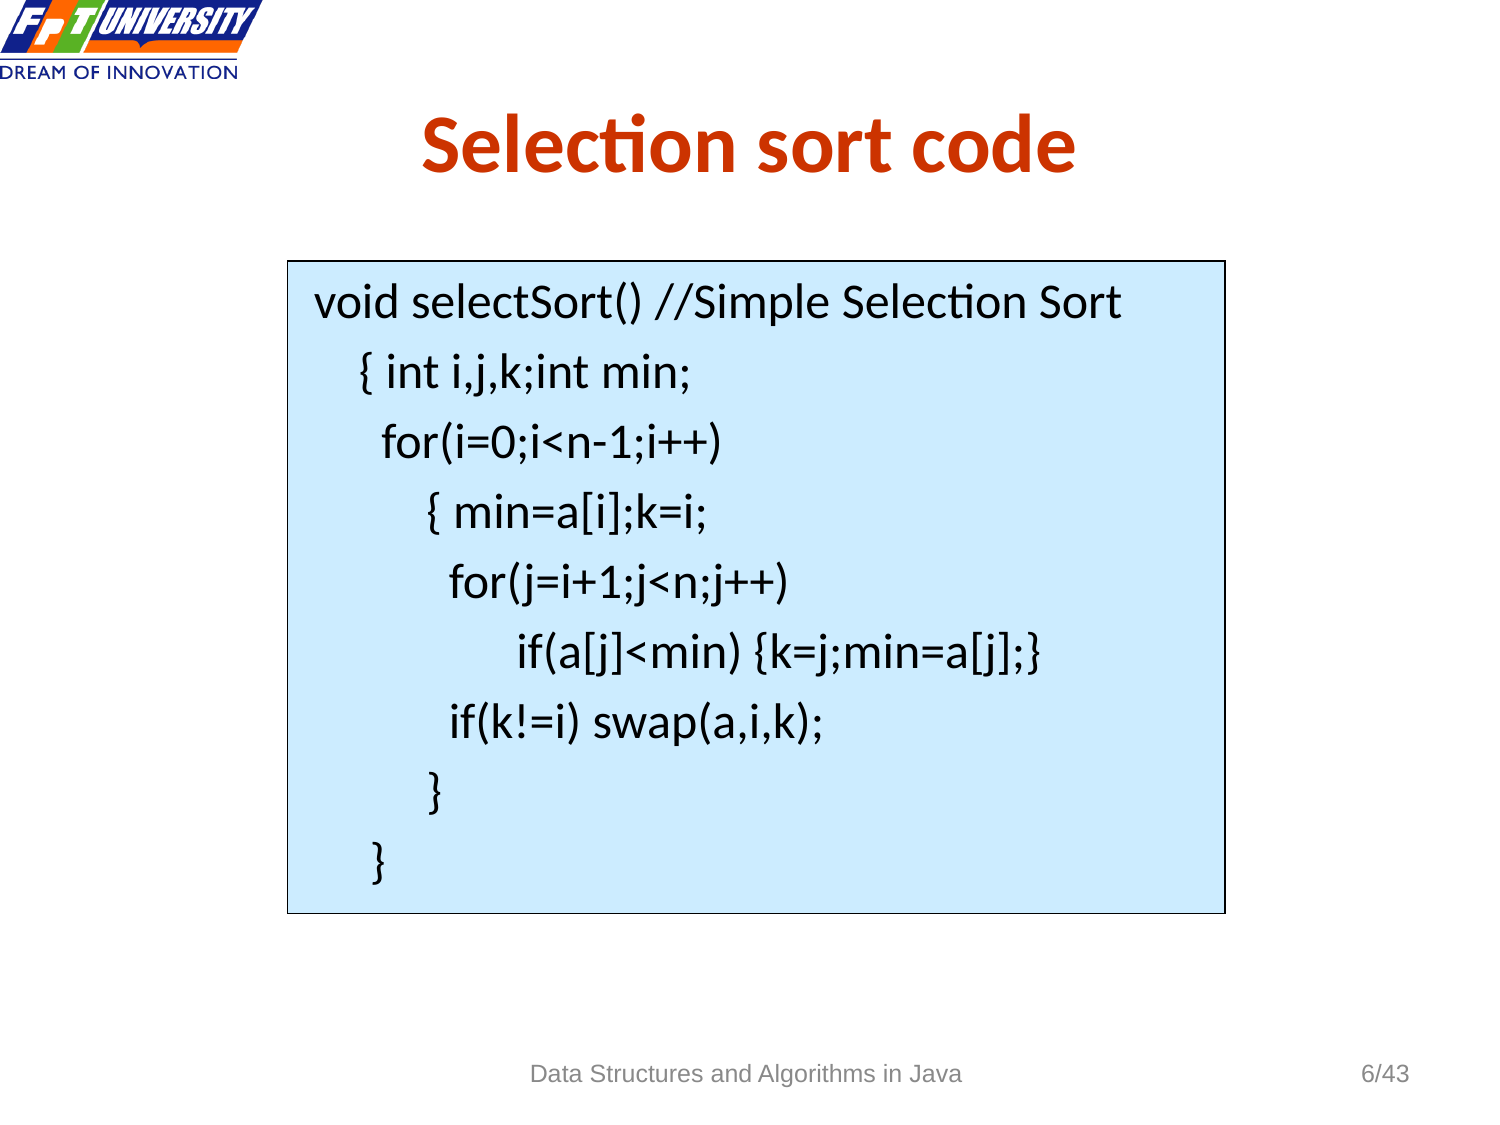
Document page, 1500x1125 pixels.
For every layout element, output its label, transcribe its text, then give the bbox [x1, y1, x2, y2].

footer Data Structures and Algorithms in Java [474, 1042, 1025, 1103]
title Selection sort code [74, 37, 1426, 241]
slide_number 6/43 [1074, 1042, 1425, 1103]
picture [0, 0, 263, 79]
list void selectSort() //Simple Selection Sort { int i,j,k;int min; for(i=0;i<n-1;i++) { min=a[i];k=i; for(j=i+1;j<n;j++) if(a[j]<min) {k=j;min=a[j];} if(k!=i) swap(a,i,k); } } [287, 260, 1226, 914]
